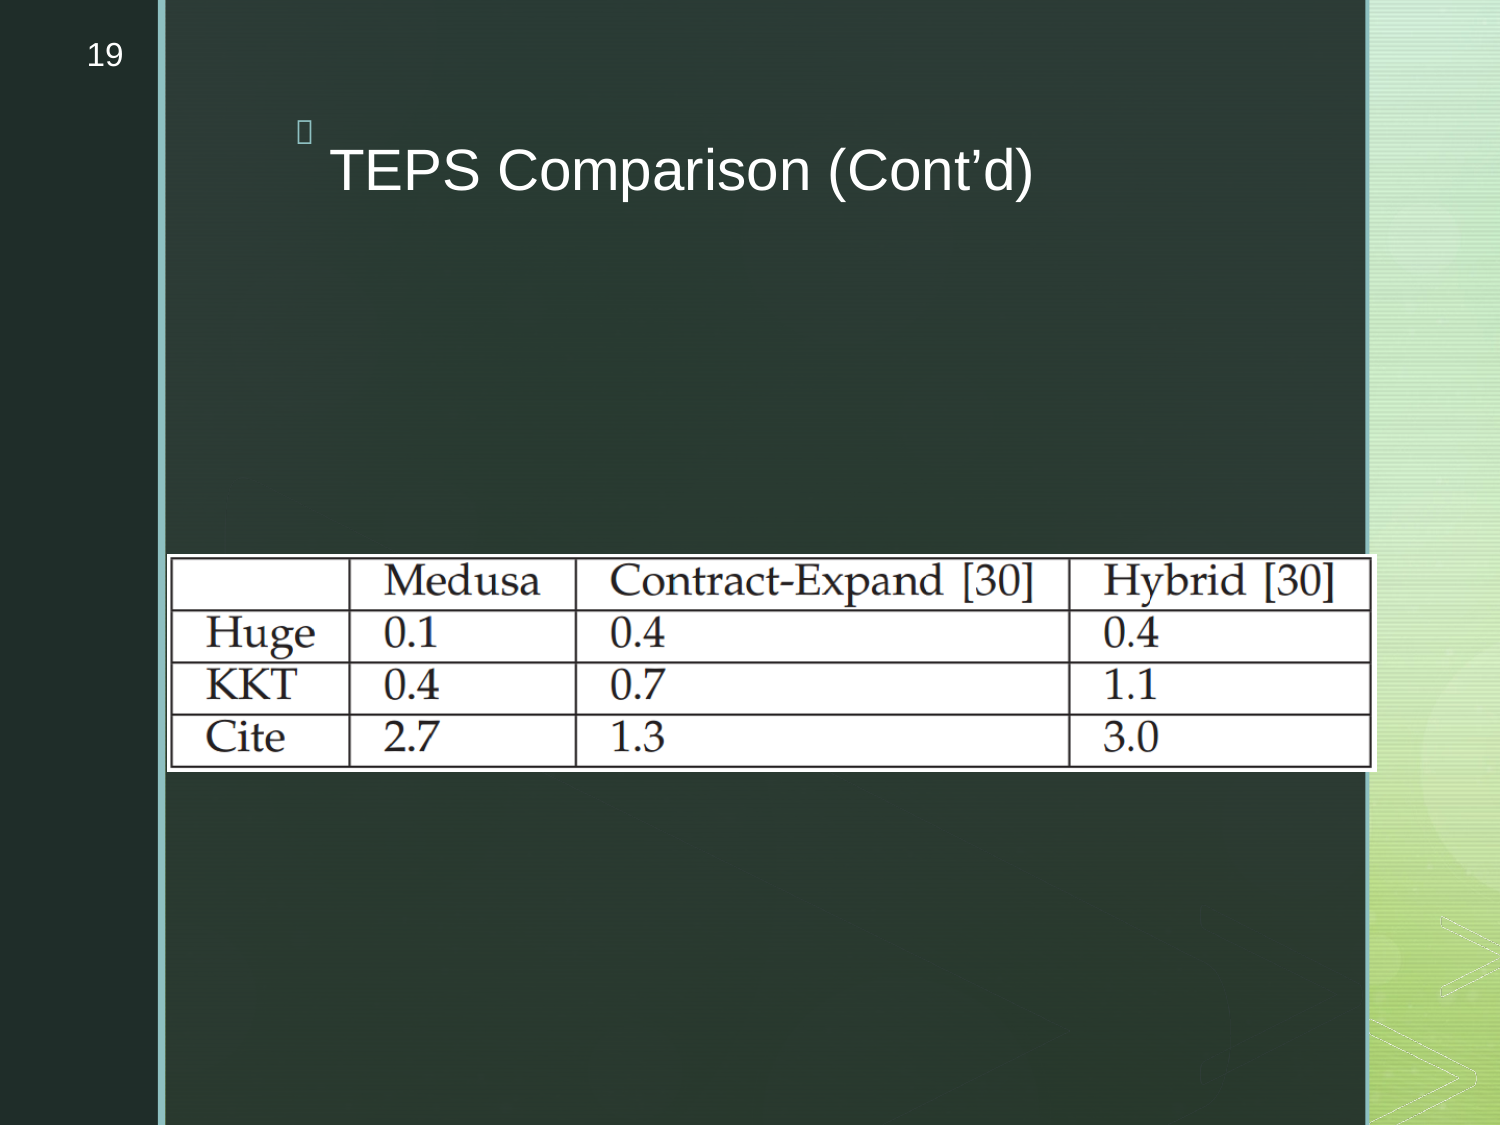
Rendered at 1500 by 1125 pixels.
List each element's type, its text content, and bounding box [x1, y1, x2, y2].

title TEPS Comparison (Cont’d) [321, 132, 1287, 310]
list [167, 554, 1378, 773]
picture [1370, 0, 1500, 1125]
slide_number 19 [76, 27, 132, 80]
